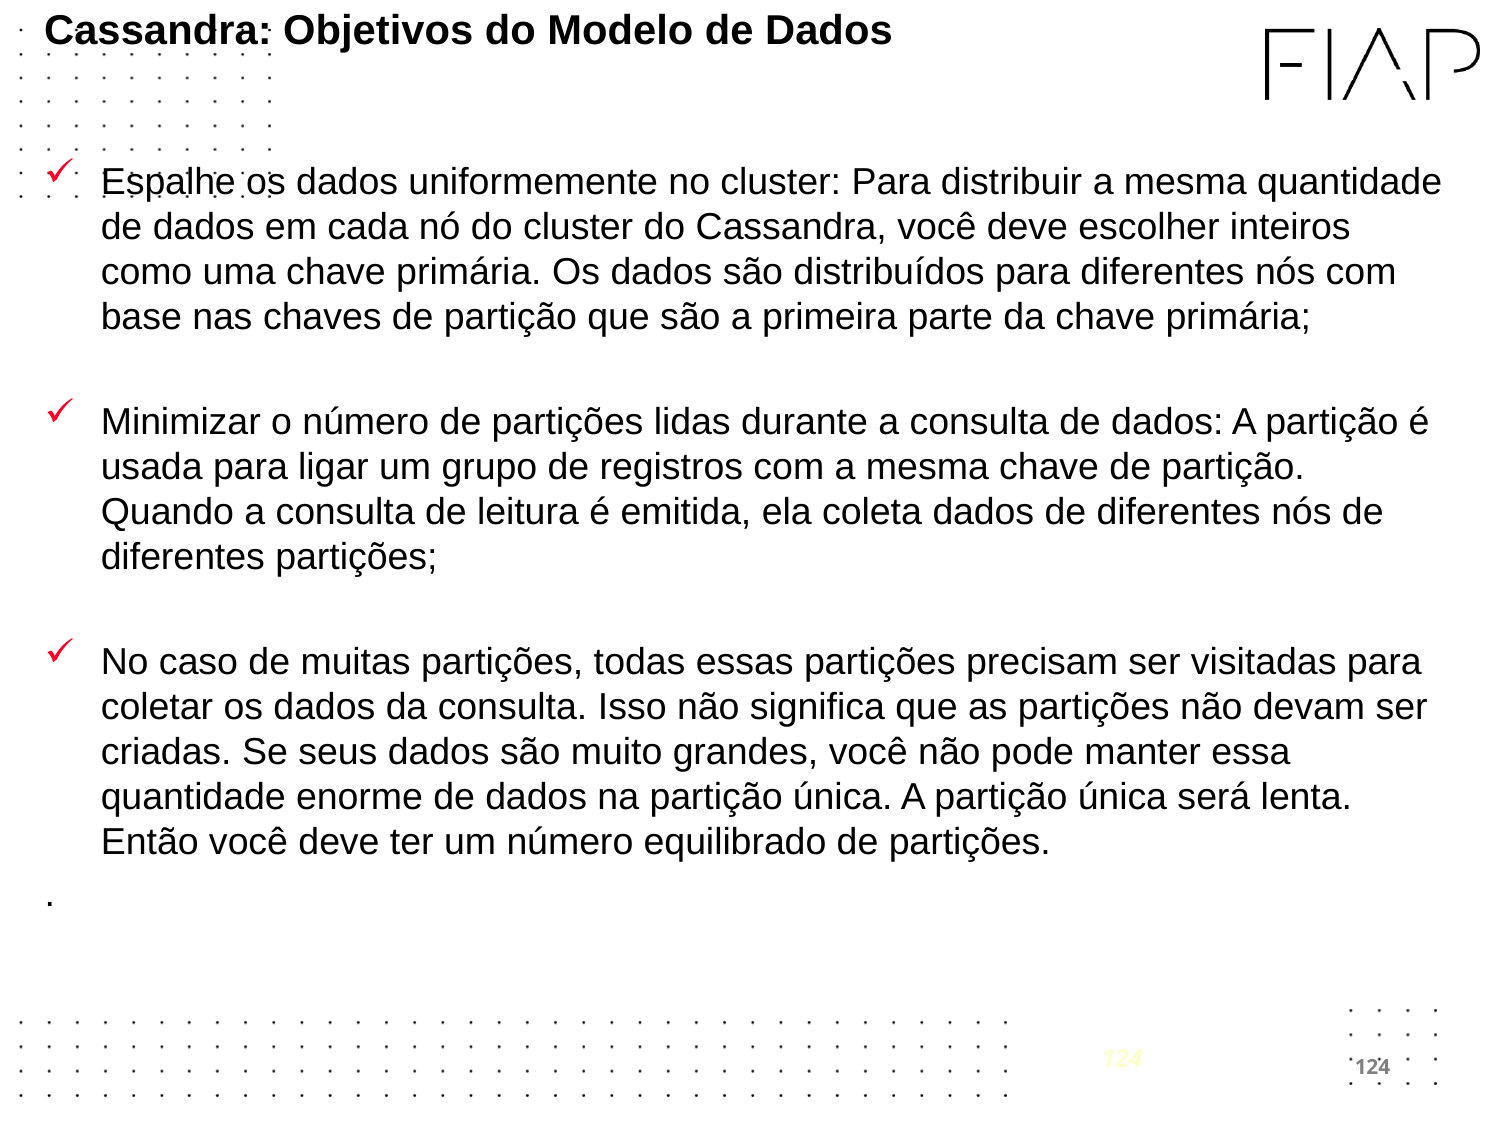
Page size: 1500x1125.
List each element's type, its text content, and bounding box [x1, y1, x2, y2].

picture [19, 28, 29, 198]
title Cassandra: Objetivos do Modelo de Dados [29, 0, 1380, 149]
picture [19, 1019, 1007, 1097]
text_box Espalhe os dados uniformemente no cluster: Para distribuir a mesma quantidade de dados em cada nó do cluster do Cassandra, você deve escolher inteiros como uma chave primária. Os dados são distribuídos para diferentes nós com base nas chaves de partição que são a primeira parte da chave primária; Minimizar o número de partições lidas durante a consulta de dados: A partição é usada para ligar um grupo de registros com a mesma chave de partição. Quando a consulta de leitura é emitida, ela coleta dados de diferentes nós de diferentes partições; No caso de muitas partições, todas essas partições precisam ser visitadas para coletar os dados da consulta. Isso não significa que as partições não devam ser criadas. Se seus dados são muito grandes, você não pode manter essa quantidade enorme de dados na partição única. A partição única será lenta. Então você deve ter um número equilibrado de partições. . [29, 149, 1459, 1016]
picture [1380, 28, 1480, 100]
picture [1344, 1016, 1437, 1085]
